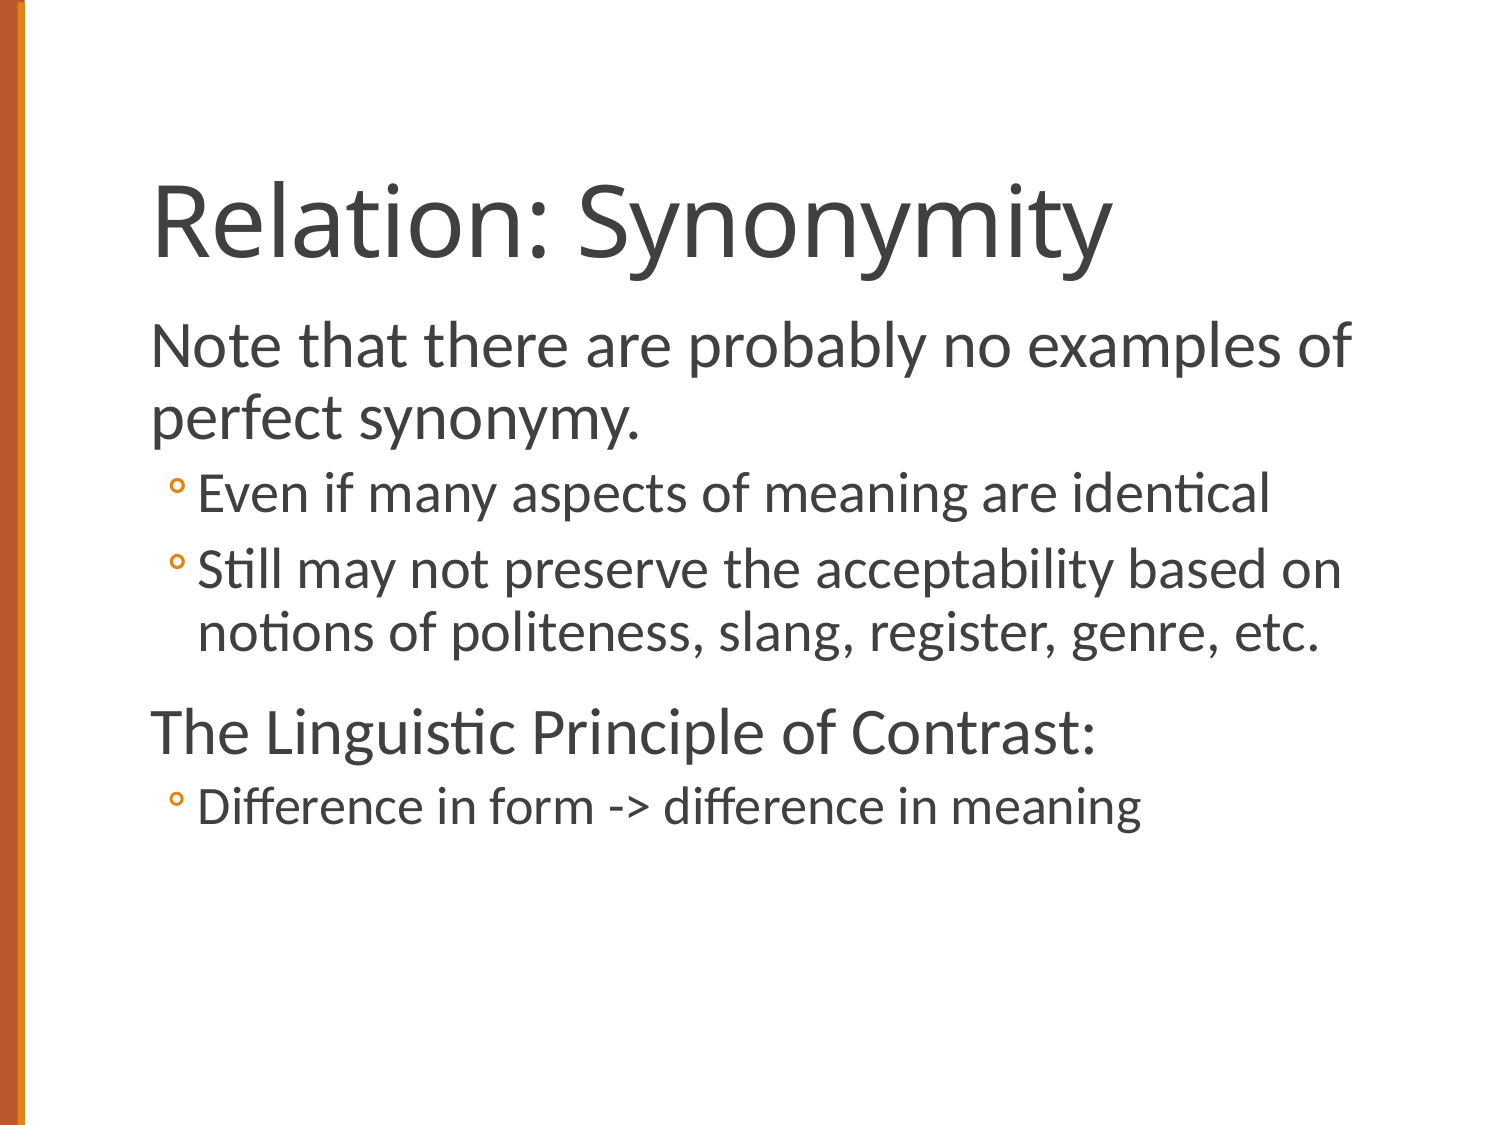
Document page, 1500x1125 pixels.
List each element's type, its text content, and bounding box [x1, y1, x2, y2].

text_box Note that there are probably no examples of perfect synonymy. Even if many aspects of meaning are identical Still may not preserve the acceptability based on notions of politeness, slang, register, genre, etc. The Linguistic Principle of Contrast: Difference in form -> difference in meaning [134, 302, 1373, 963]
text_box Relation: Synonymity [134, 47, 1373, 285]
